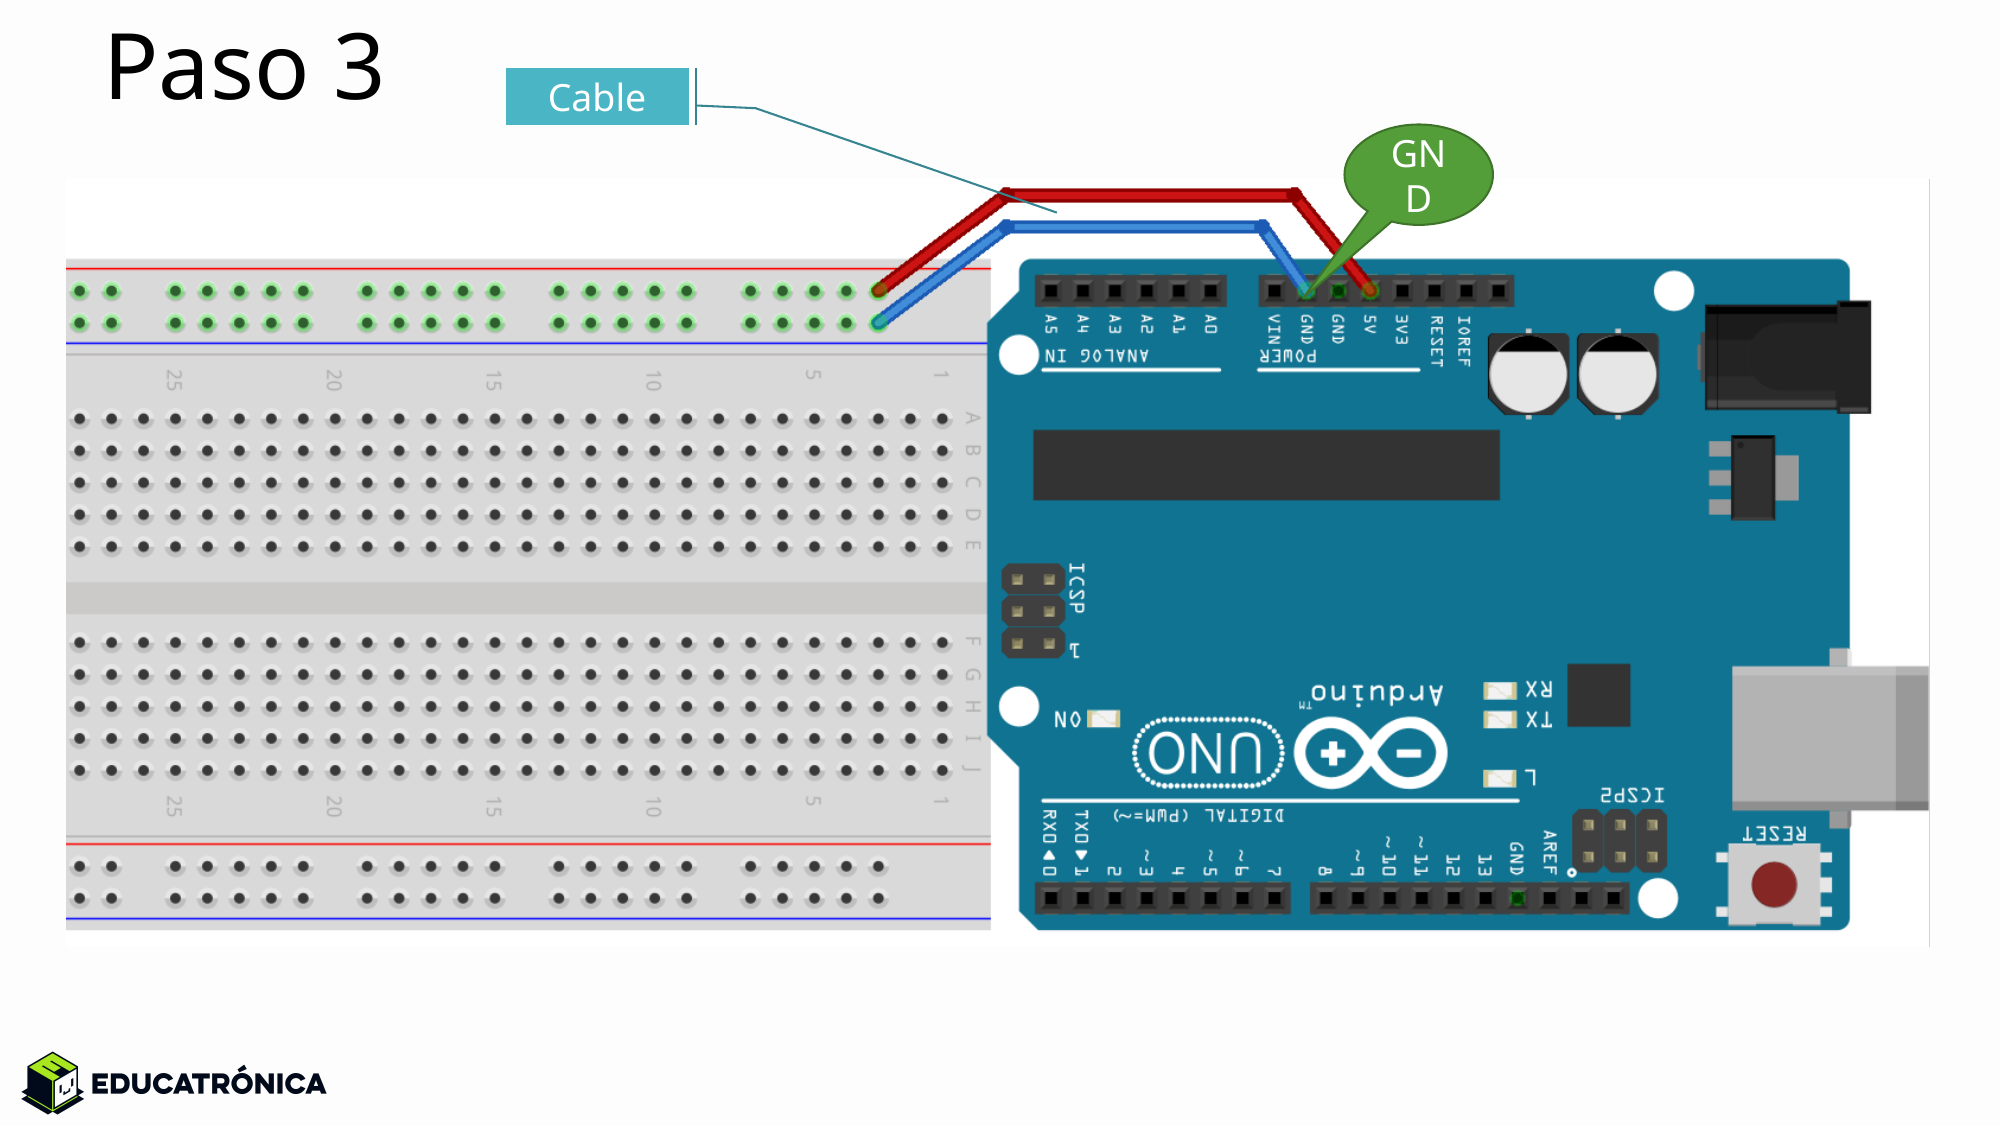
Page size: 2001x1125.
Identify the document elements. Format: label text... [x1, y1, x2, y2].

picture [66, 179, 1934, 947]
picture [19, 1048, 330, 1118]
text_box GND [1343, 123, 1495, 179]
title Paso 3 [88, 7, 1912, 133]
text_box Cable [695, 68, 964, 179]
text_box Cable [506, 68, 689, 125]
